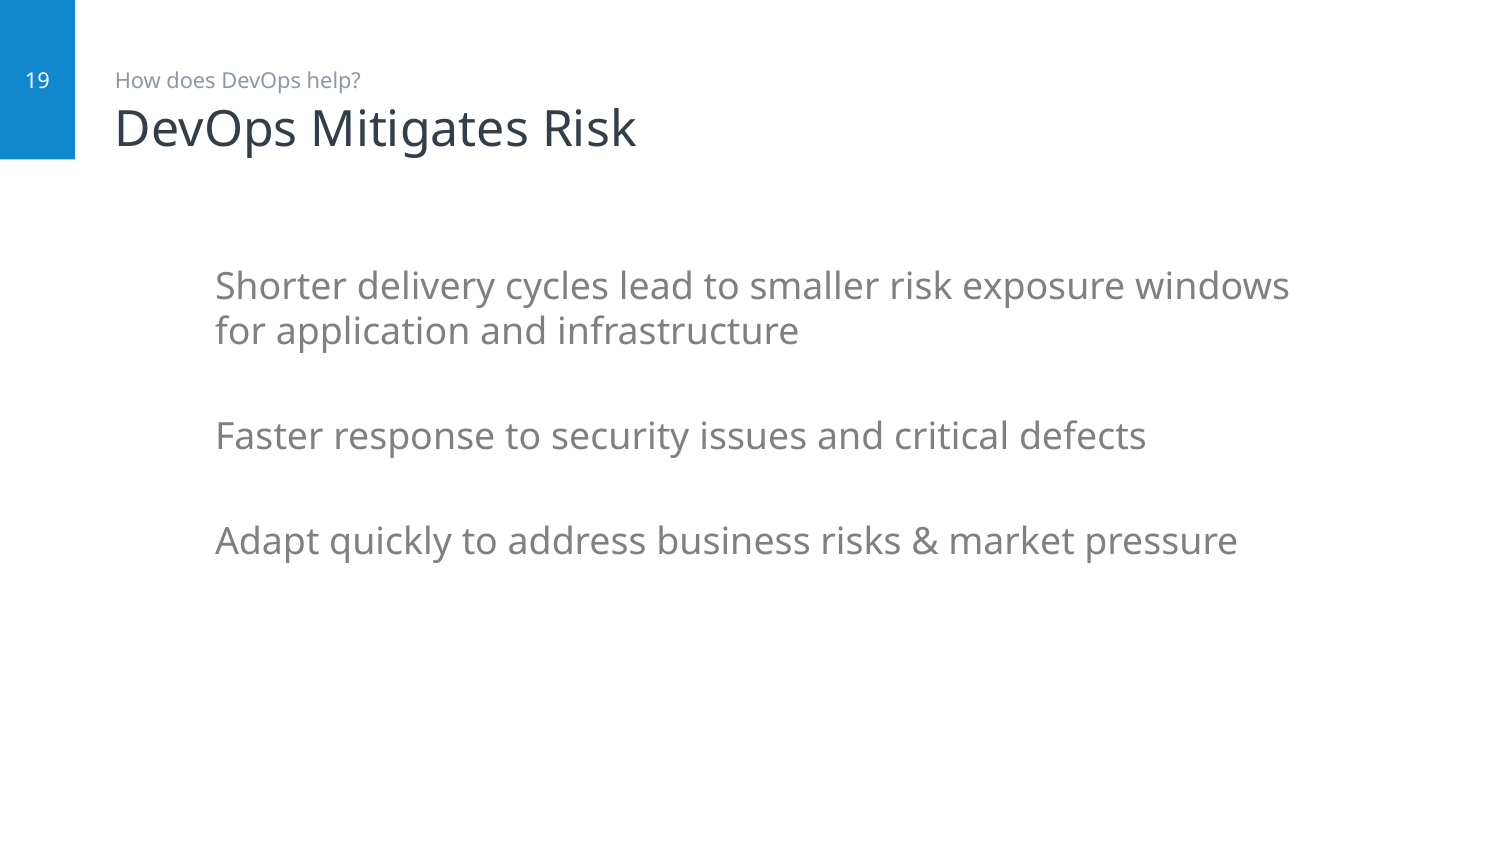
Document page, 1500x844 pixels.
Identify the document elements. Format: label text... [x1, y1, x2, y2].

list How does DevOps help? [99, 59, 925, 113]
slide_number 19 [0, 59, 75, 105]
list Shorter delivery cycles lead to smaller risk exposure windows for application and infrastructure Faster response to security issues and critical defects Adapt quickly to address business risks & market pressure [200, 239, 1350, 585]
title DevOps Mitigates Risk [99, 56, 1350, 197]
